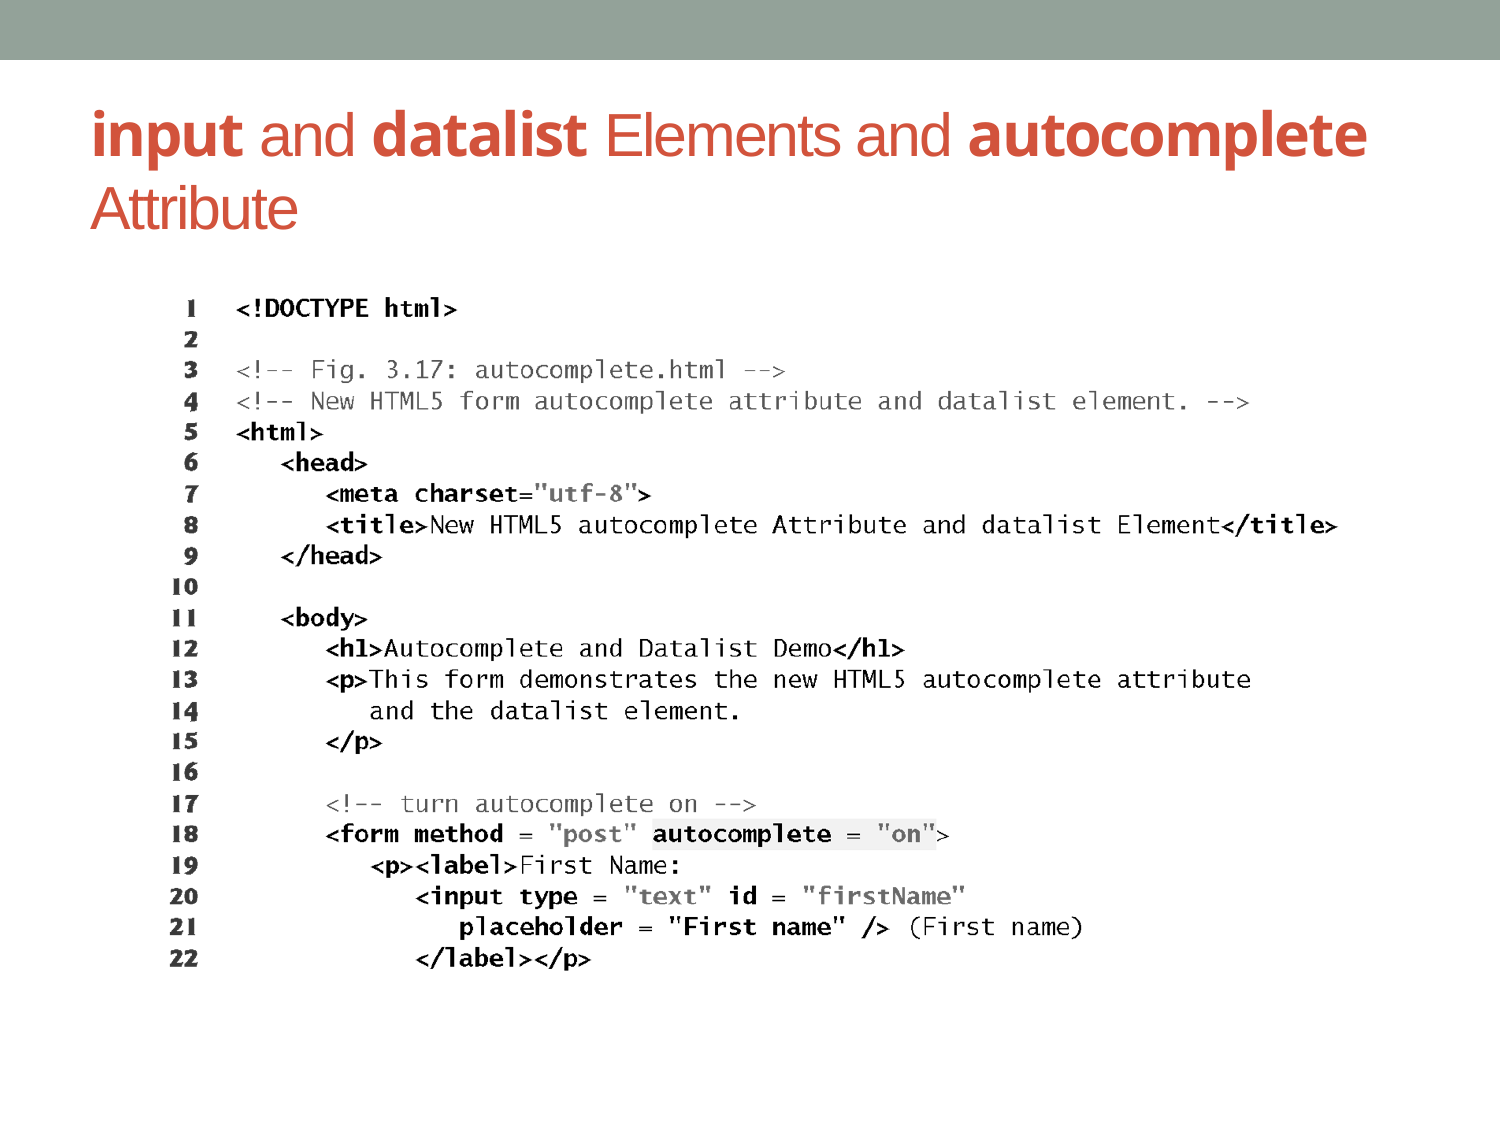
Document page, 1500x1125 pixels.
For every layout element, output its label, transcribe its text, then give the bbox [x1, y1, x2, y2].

title input and datalist Elements and autocomplete Attribute [75, 87, 1425, 250]
picture [159, 266, 1369, 983]
